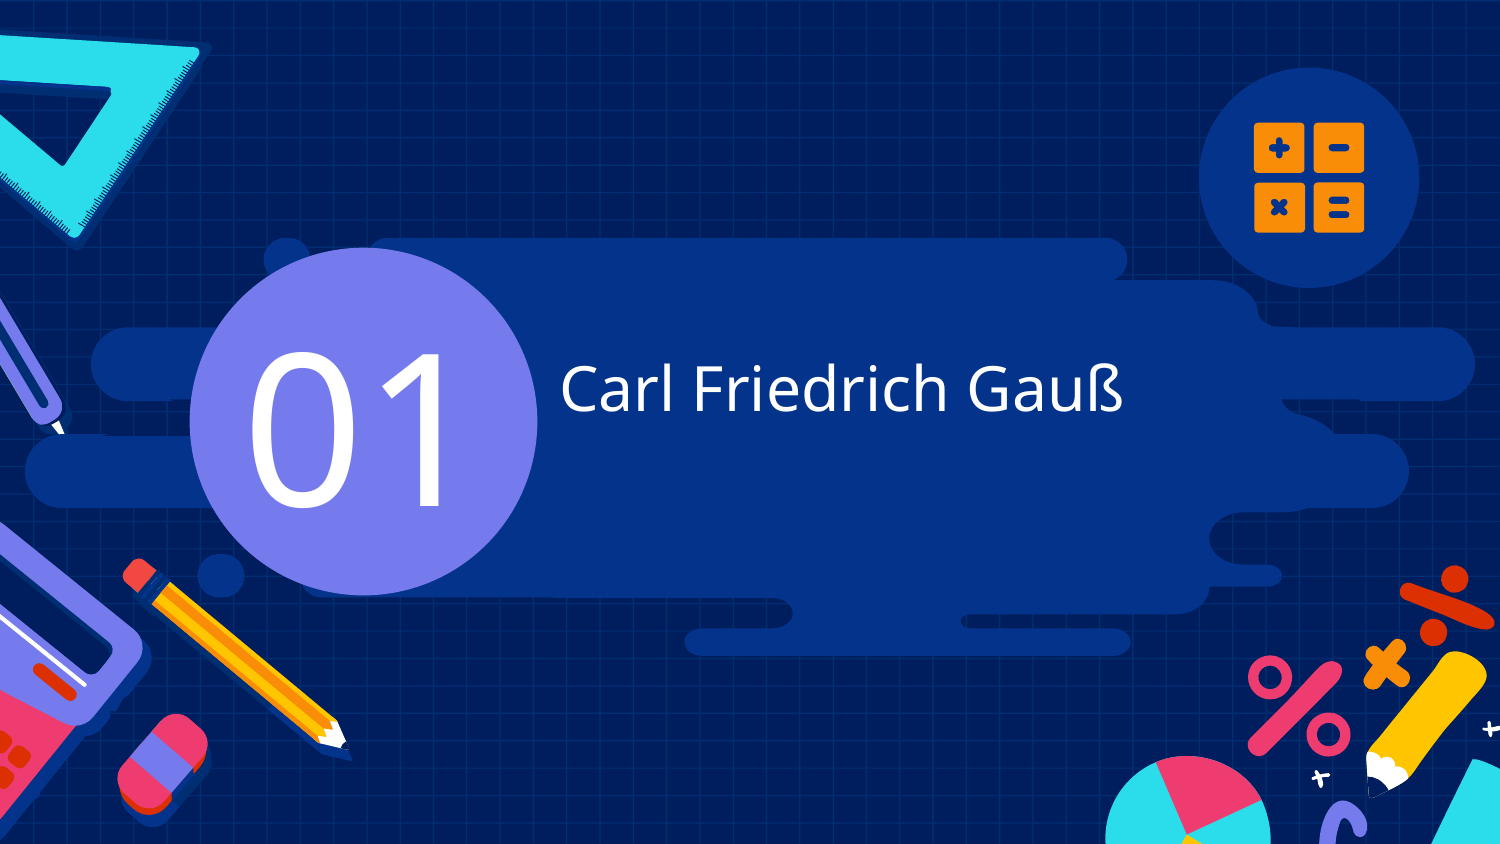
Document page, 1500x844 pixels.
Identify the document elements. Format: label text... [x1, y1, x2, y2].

text_box [1198, 67, 1420, 288]
title 01 [189, 311, 538, 532]
text_box [229, 247, 498, 311]
title Carl Friedrich Gauß [544, 322, 1280, 450]
text_box [229, 532, 498, 596]
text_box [1253, 122, 1365, 233]
